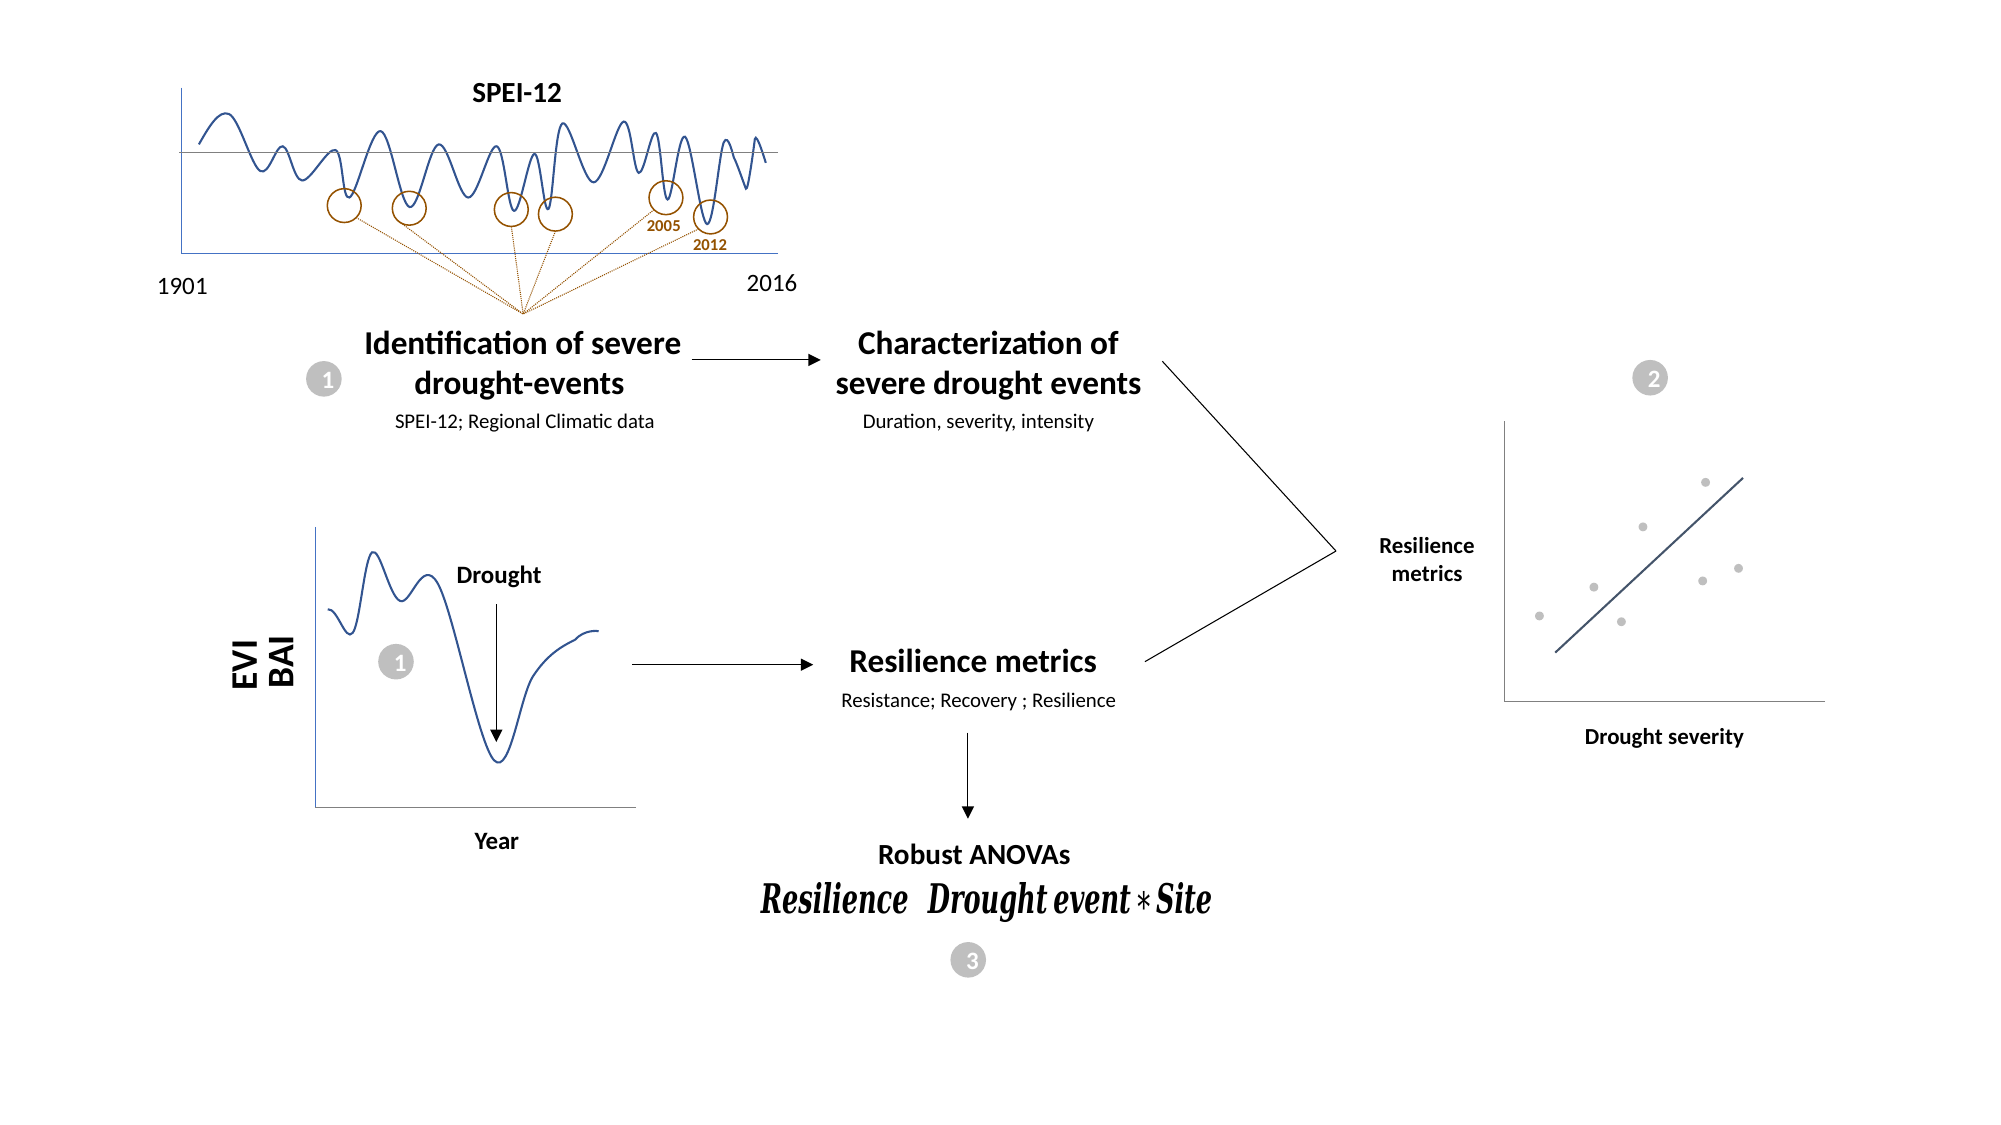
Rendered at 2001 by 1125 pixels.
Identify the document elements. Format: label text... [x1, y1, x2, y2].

text_box 1901 [142, 262, 223, 308]
text_box [646, 131, 662, 152]
text_box 2016 [731, 259, 813, 304]
text_box [677, 135, 692, 152]
text_box [554, 122, 579, 152]
text_box [327, 551, 600, 764]
text_box [489, 145, 502, 152]
text_box 3 [949, 941, 988, 979]
text_box [647, 179, 684, 207]
text_box Resistance; Recovery ; Resilience [826, 679, 1131, 720]
text_box Resilience metrics [814, 631, 1132, 687]
text_box [445, 153, 767, 203]
text_box [752, 136, 764, 152]
text_box [389, 153, 434, 193]
text_box Year [459, 816, 535, 862]
text_box SPEI-12; Regional Climatic data [380, 400, 670, 441]
text_box [336, 153, 369, 191]
text_box BAI [248, 611, 309, 704]
text_box 1 [377, 642, 415, 681]
text_box Duration, severity, intensity [848, 400, 1110, 441]
text_box [326, 187, 363, 224]
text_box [524, 228, 699, 315]
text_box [523, 209, 655, 228]
text_box Identification of severe drought-events [349, 313, 697, 409]
text_box [493, 191, 530, 217]
text_box Drought [441, 551, 557, 597]
text_box [695, 198, 729, 226]
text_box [1162, 361, 1336, 552]
text_box SPEI-12 [457, 65, 577, 116]
text_box 2012 [696, 226, 743, 253]
text_box EVI [211, 624, 272, 705]
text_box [523, 231, 556, 315]
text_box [1144, 551, 1337, 662]
text_box Robust ANOVAs [863, 828, 1086, 878]
text_box [608, 120, 635, 152]
text_box [248, 153, 278, 173]
text_box 2012 [699, 254, 743, 262]
text_box [391, 190, 428, 217]
text_box [538, 196, 573, 209]
text_box [720, 138, 734, 152]
text_box 1 [305, 360, 343, 398]
text_box 2005 [632, 207, 696, 228]
text_box 2 [1631, 358, 1669, 397]
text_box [356, 217, 524, 314]
text_box [198, 112, 448, 152]
text_box [286, 153, 331, 182]
text_box Characterization of severe drought events [814, 313, 1163, 409]
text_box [1357, 421, 1826, 758]
